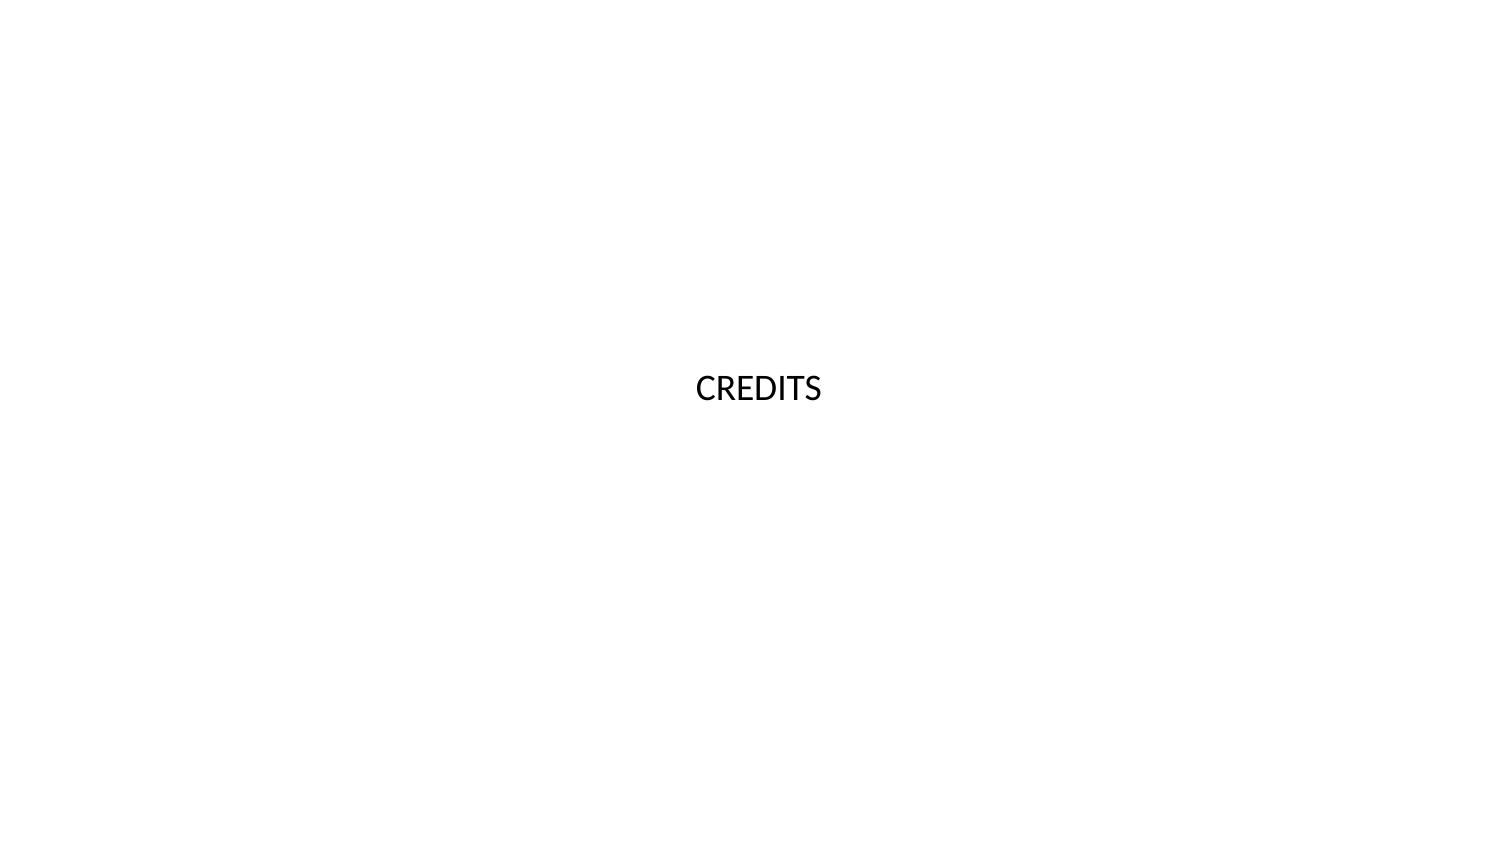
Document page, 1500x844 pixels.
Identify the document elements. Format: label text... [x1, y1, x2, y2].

text_box CREDITS [681, 355, 837, 416]
